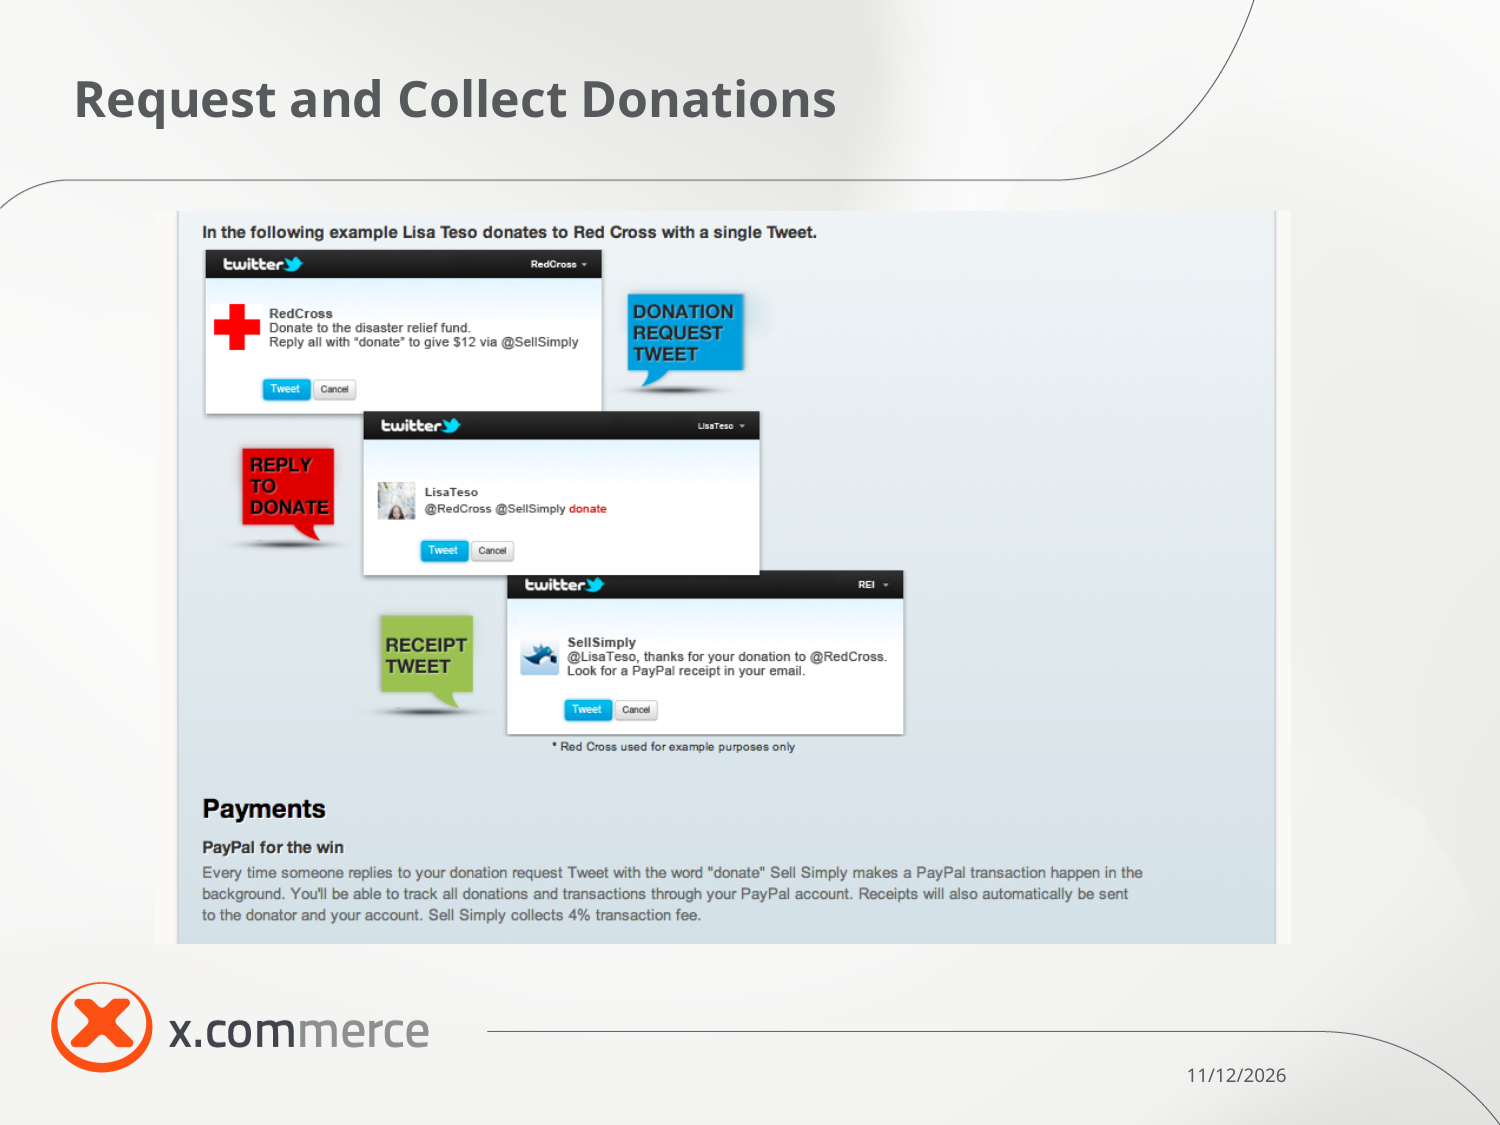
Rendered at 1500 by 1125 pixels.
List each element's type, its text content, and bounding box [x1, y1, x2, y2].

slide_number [1096, 1062, 1302, 1097]
title Request and Collect Donations [58, 35, 1170, 160]
picture [0, 0, 1500, 1125]
